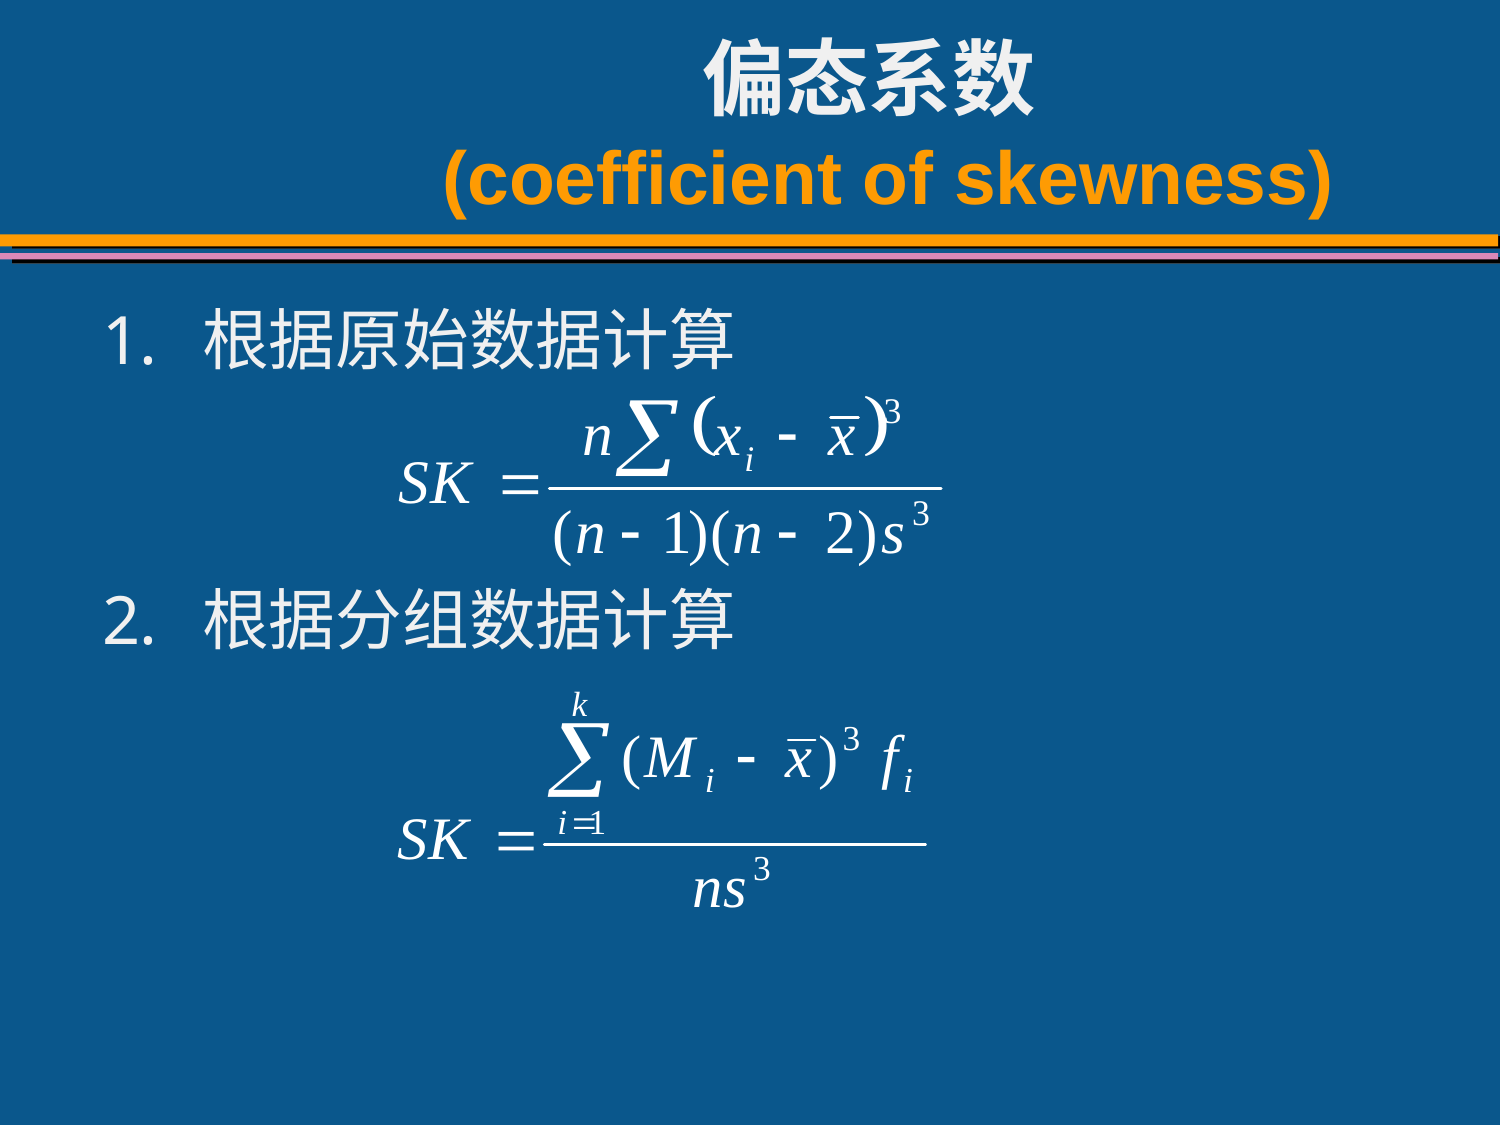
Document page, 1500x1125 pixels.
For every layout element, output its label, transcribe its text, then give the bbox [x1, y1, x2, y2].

list 根据原始数据计算 根据分组数据计算 [87, 290, 762, 978]
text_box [387, 679, 938, 917]
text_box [387, 385, 950, 579]
title 偏态系数 (coefficient of skewness) [312, 31, 1425, 226]
